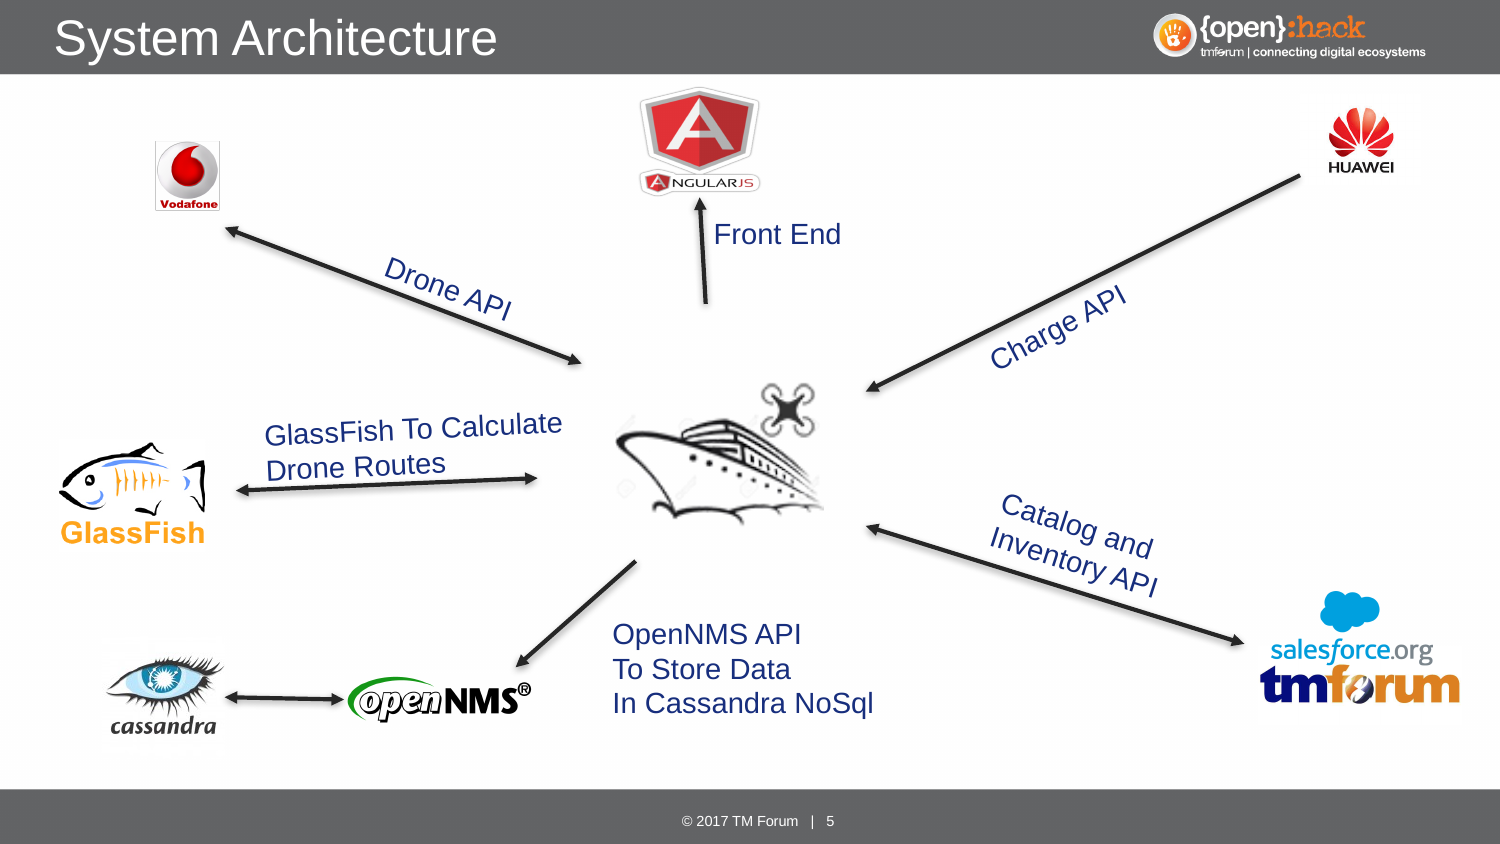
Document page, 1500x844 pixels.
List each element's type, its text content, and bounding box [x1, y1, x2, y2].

text_box Front End [710, 207, 857, 258]
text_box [865, 175, 1301, 392]
title System Architecture [38, 0, 1188, 95]
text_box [224, 227, 582, 364]
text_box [699, 197, 706, 305]
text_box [235, 477, 538, 491]
text_box Catalog and Inventory API [979, 472, 1155, 524]
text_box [865, 525, 1245, 645]
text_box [224, 696, 345, 700]
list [615, 85, 784, 198]
text_box OpenNMS API To Store Data In Cassandra NoSql [597, 607, 890, 728]
picture [0, 0, 1500, 844]
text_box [515, 560, 636, 668]
text_box GlassFish To Calculate Drone Routes [248, 394, 581, 481]
